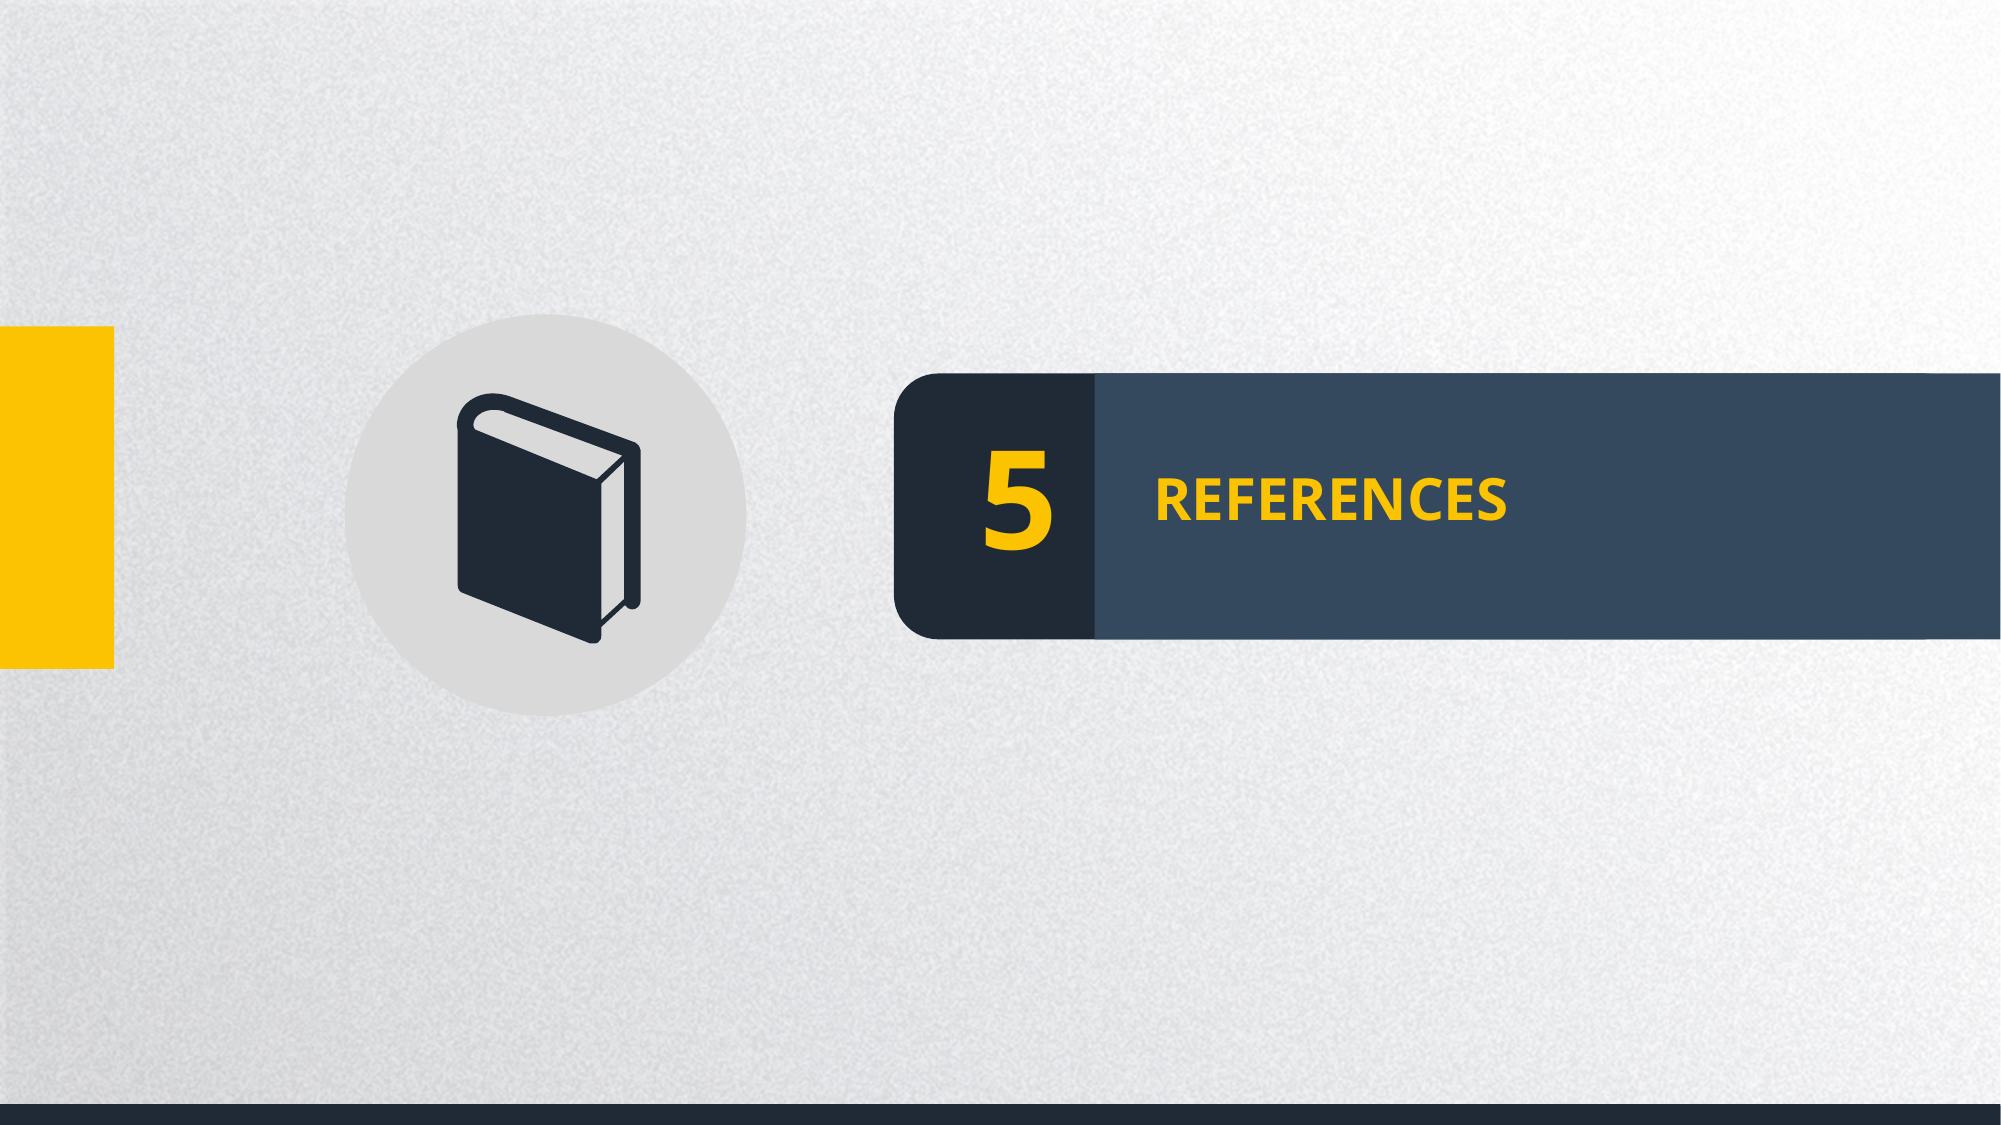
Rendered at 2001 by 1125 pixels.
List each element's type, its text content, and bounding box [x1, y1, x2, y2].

text_box [456, 393, 641, 644]
picture [0, 0, 2001, 1104]
text_box [0, 1104, 2001, 1125]
text_box 5 [964, 404, 1024, 584]
text_box [0, 324, 116, 671]
text_box [1093, 371, 2001, 641]
text_box REFERENCES [1142, 456, 1580, 538]
text_box [891, 371, 1931, 642]
text_box [342, 312, 749, 719]
